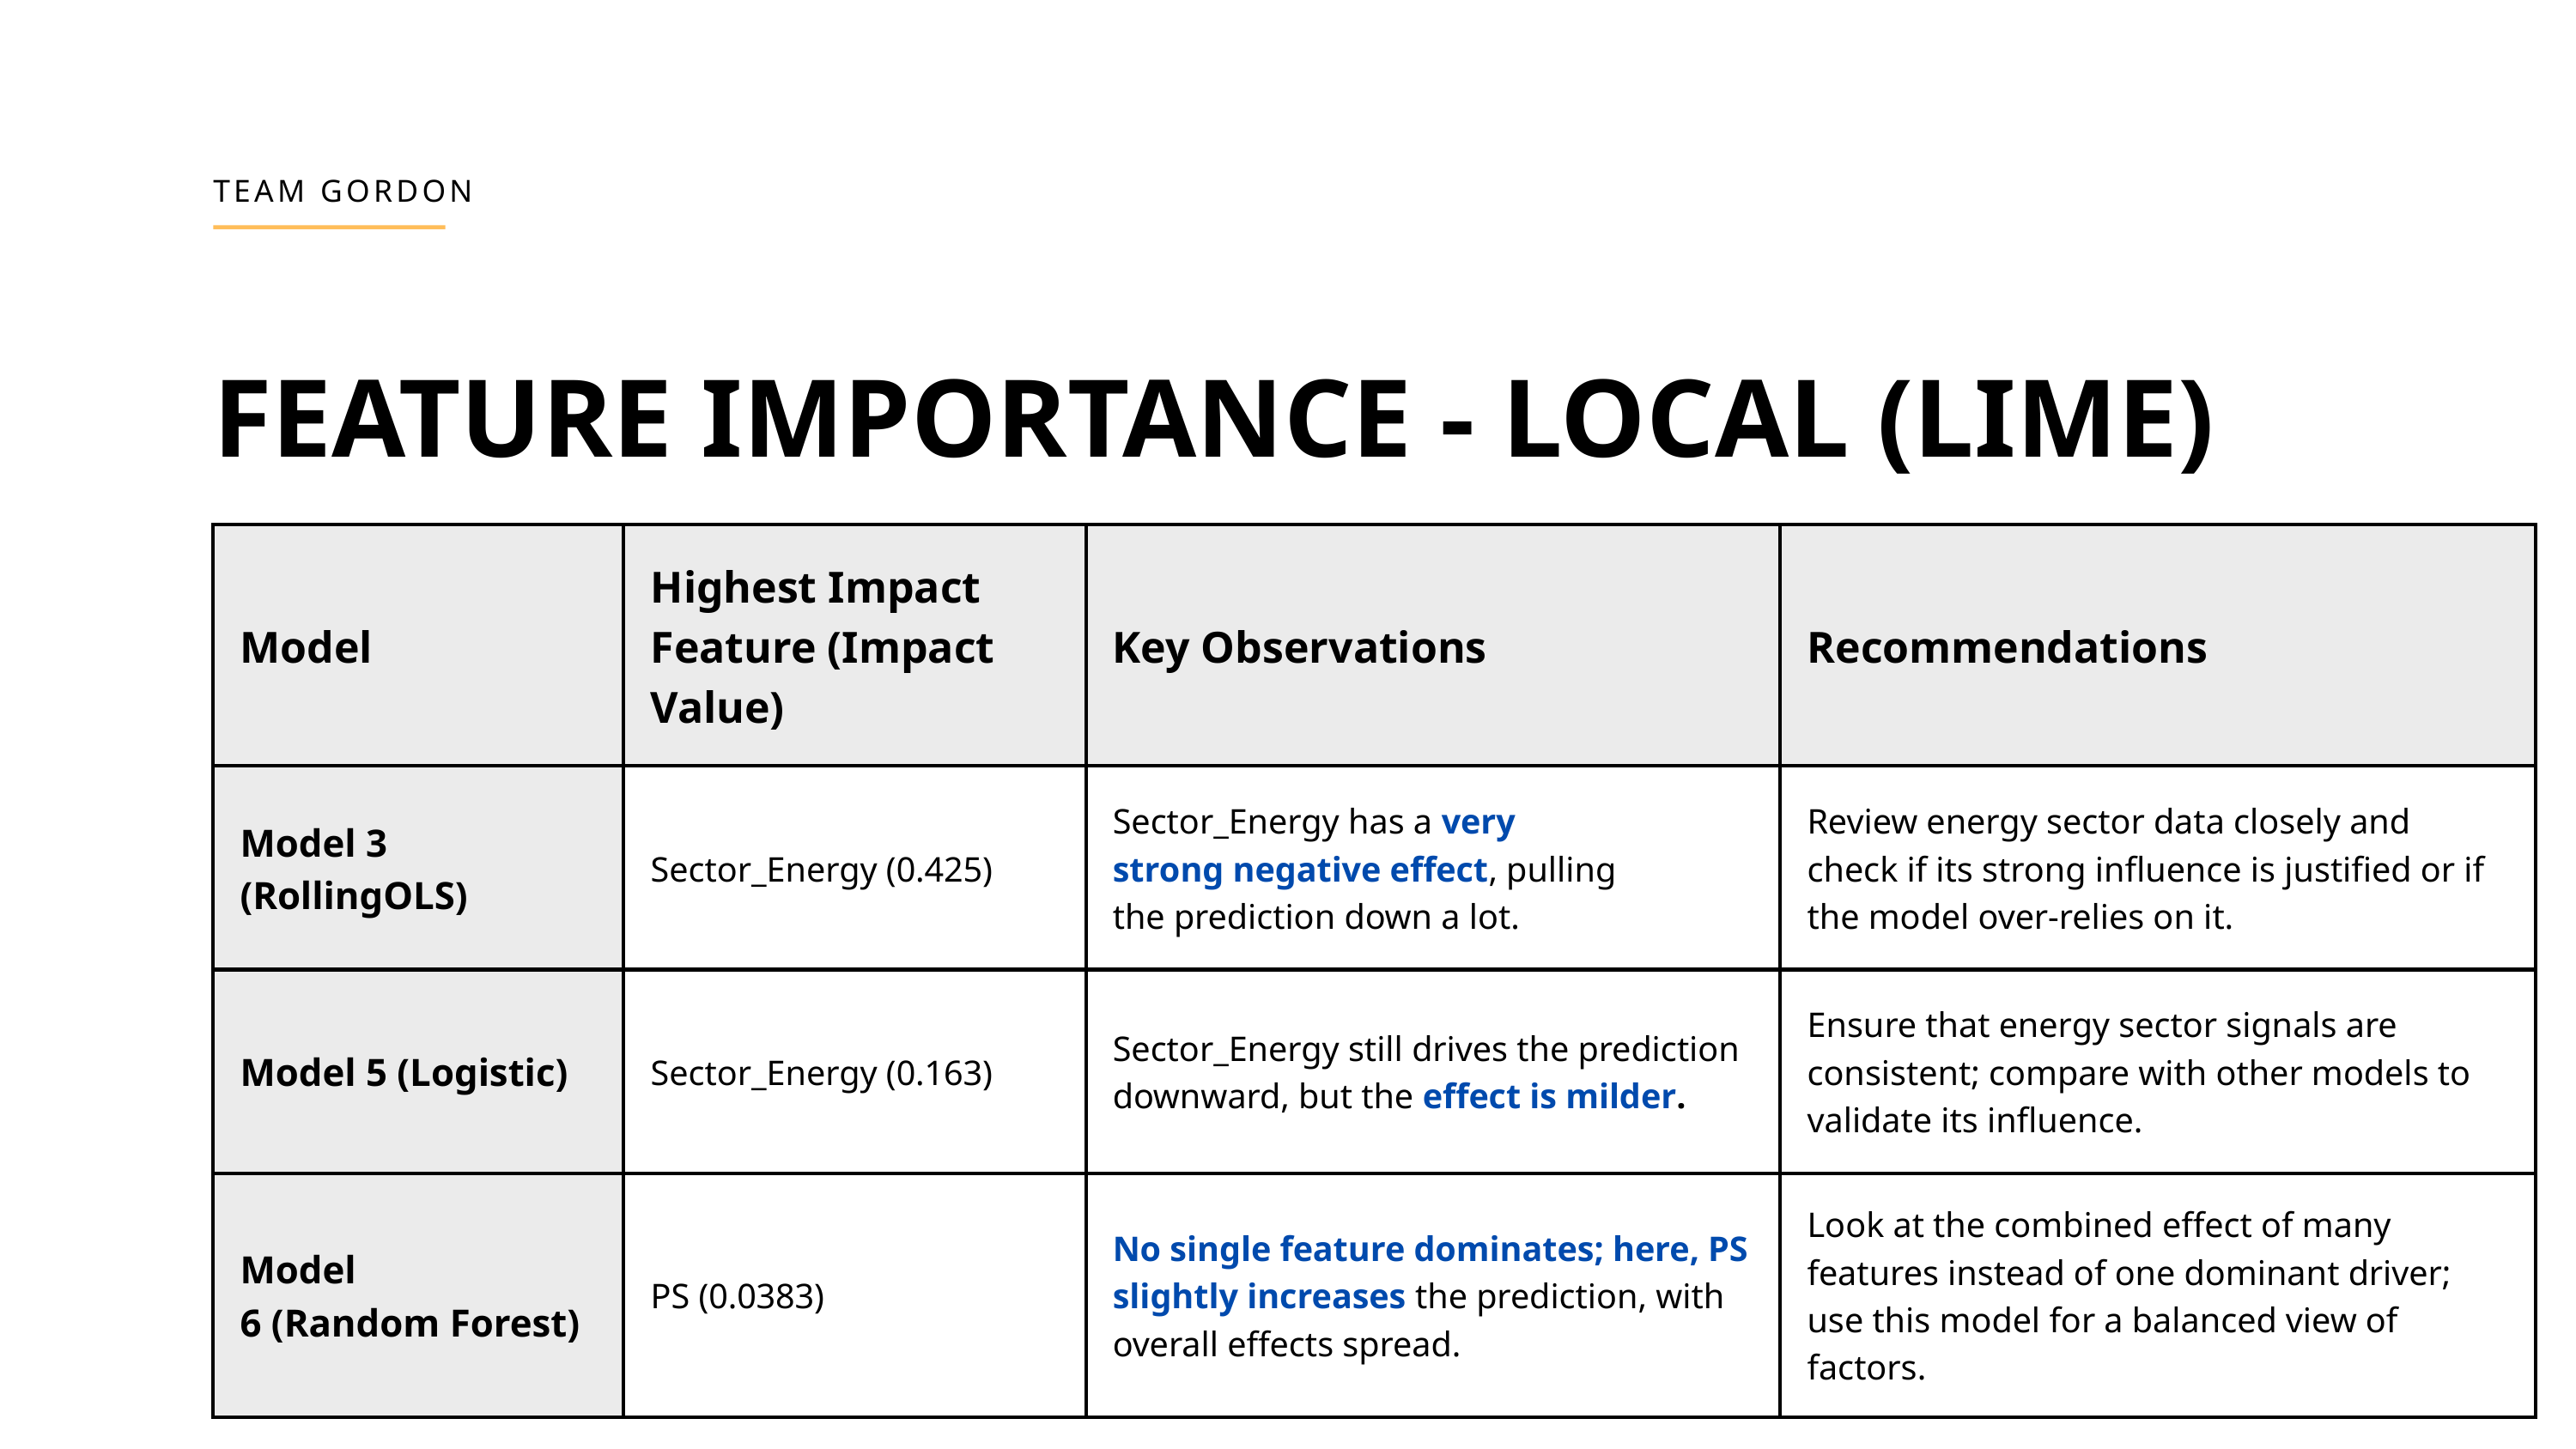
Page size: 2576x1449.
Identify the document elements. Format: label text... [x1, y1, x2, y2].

table_header Highest Impact Feature (Impact Value) [625, 526, 1084, 764]
table_cell No single feature dominates; here, PS slightly increases the prediction, with overall effects spread. [1088, 1175, 1778, 1416]
table_cell Look at the combined effect of many features instead of one dominant driver; use this model for a balanced view of factors. [1782, 1175, 2534, 1416]
table_cell Model 5 (Logistic) [215, 972, 622, 1172]
text_box FEATURE IMPORTANCE - LOCAL (LIME) [213, 334, 2406, 479]
table_cell PS (0.0383) [625, 1175, 1084, 1416]
table_cell Sector_Energy (0.425) [625, 767, 1084, 967]
table_cell Sector_Energy (0.163) [625, 972, 1084, 1172]
table_cell Model 6 (Random Forest) [215, 1175, 622, 1416]
table_cell Ensure that energy sector signals are consistent; compare with other models to validate its influence. [1782, 972, 2534, 1172]
table_cell Sector_Energy still drives the prediction downward, but the effect is milder. [1088, 972, 1778, 1172]
table_header Model [215, 526, 622, 764]
table_cell Model 3 (RollingOLS) [215, 767, 622, 967]
table_cell Review energy sector data closely and check if its strong influence is justified or if the model over-relies on it. [1782, 767, 2534, 967]
table_cell Sector_Energy has a very strong negative effect, pulling the prediction down a lot. [1088, 767, 1778, 967]
table_header Recommendations [1782, 526, 2534, 764]
table_header Key Observations [1088, 526, 1778, 764]
text_box TEAM GORDON [213, 165, 572, 209]
